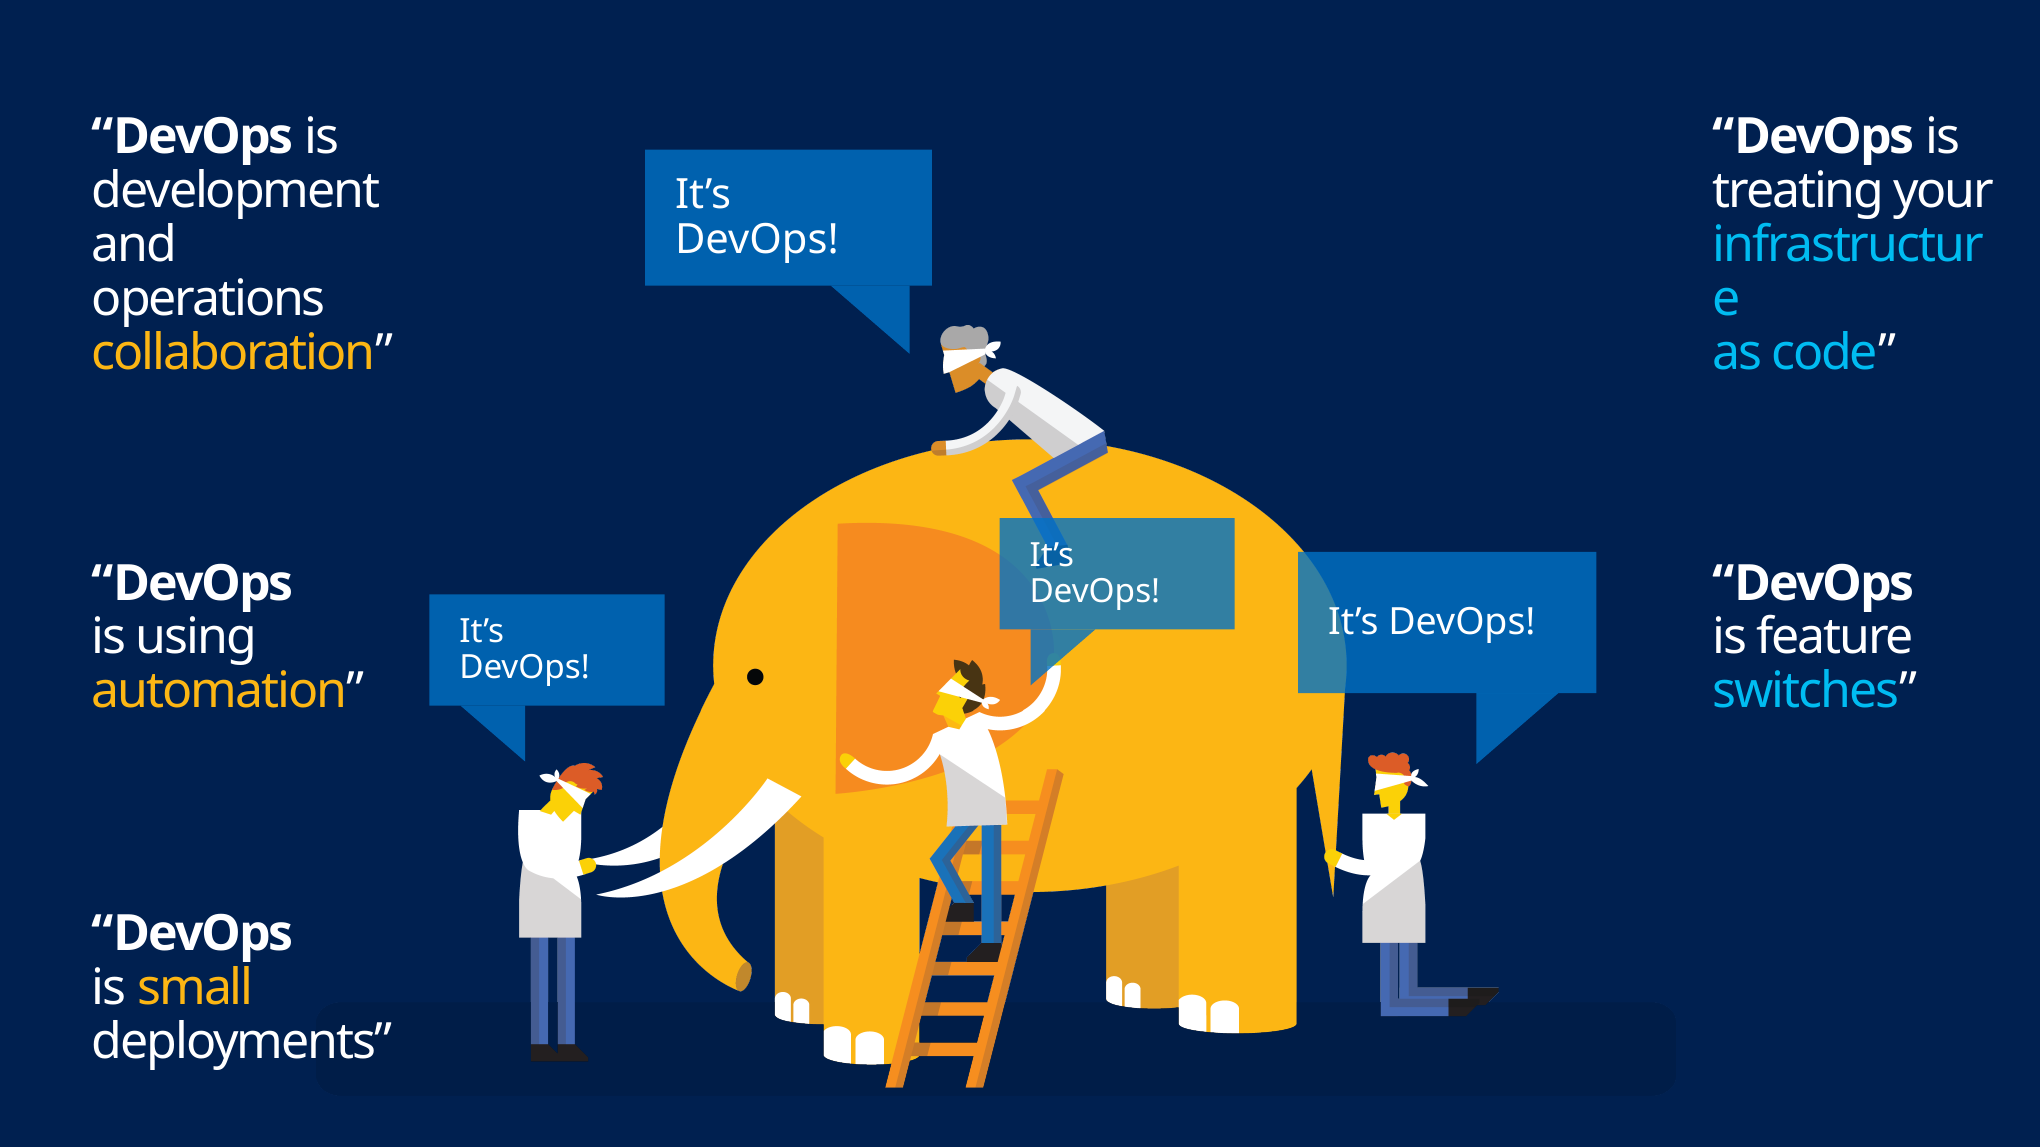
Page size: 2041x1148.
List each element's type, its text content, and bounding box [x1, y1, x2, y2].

text_box “DevOps is small deployments” [67, 892, 316, 1038]
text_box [999, 517, 1235, 686]
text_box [1297, 551, 1597, 765]
picture [316, 325, 1677, 1097]
text_box “DevOps is using automation” [67, 541, 316, 678]
text_box “DevOps is feature switches” [1688, 541, 1988, 679]
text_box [429, 594, 665, 762]
text_box “DevOps is treating your infrastructure as code” [1688, 95, 2020, 329]
text_box “DevOps is development and operations collaboration” [67, 95, 441, 349]
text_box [644, 149, 933, 355]
